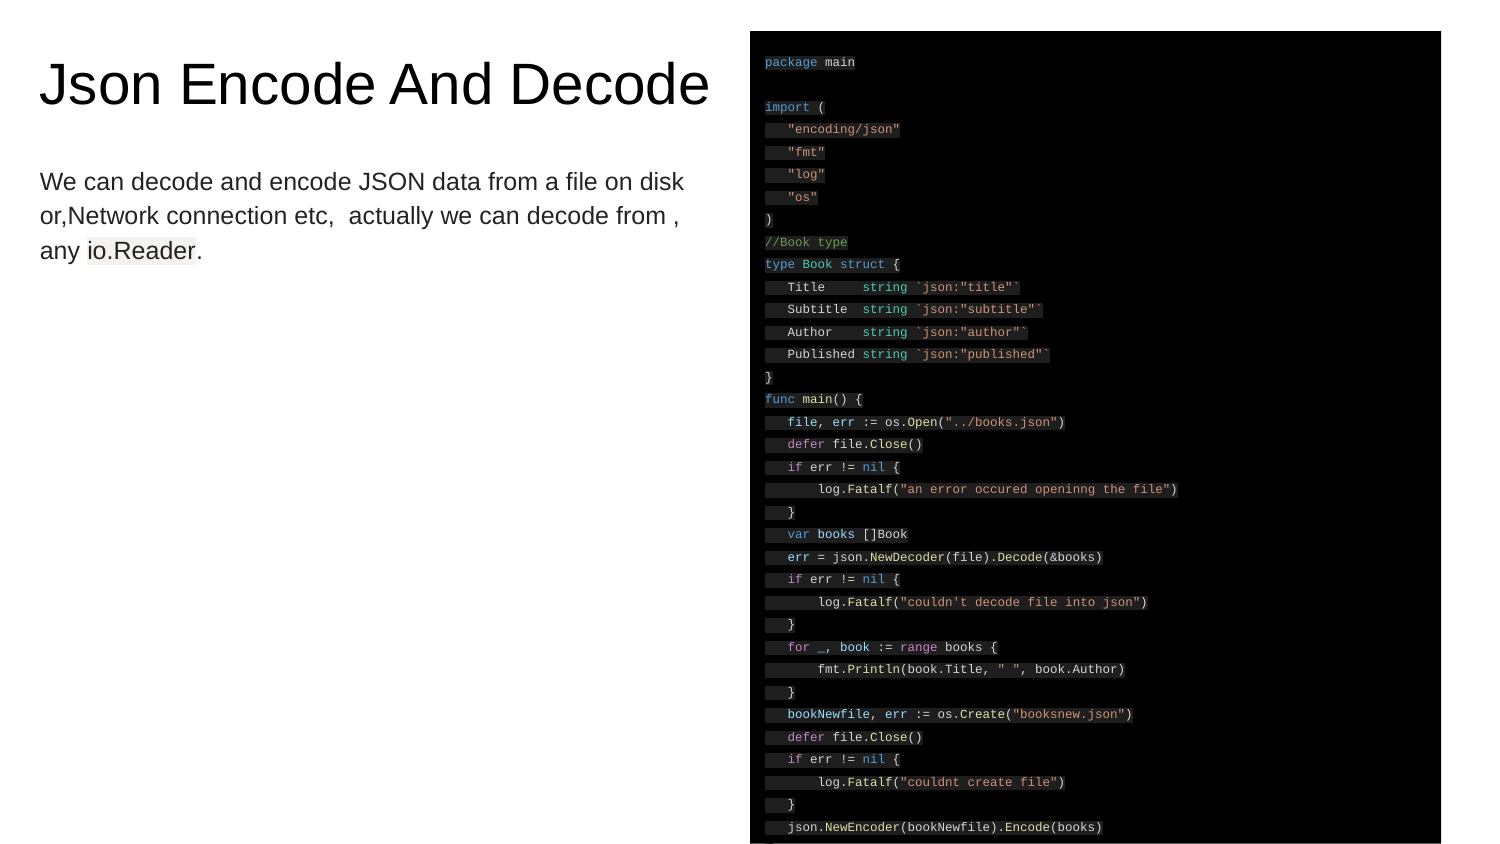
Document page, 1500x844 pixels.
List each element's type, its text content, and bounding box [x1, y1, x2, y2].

text_box We can decode and encode JSON data from a file on disk or,Network connection etc, actually we can decode from , any io.Reader. [24, 145, 716, 772]
text_box package main import ( "encoding/json" "fmt" "log" "os" ) //Book type type Book struct { Title string `json:"title"` Subtitle string `json:"subtitle"` Author string `json:"author"` Published string `json:"published"` } func main() { file, err := os.Open("../books.json") defer file.Close() if err != nil { log.Fatalf("an error occured openinng the file") } var books []Book err = json.NewDecoder(file).Decode(&books) if err != nil { log.Fatalf("couldn't decode file into json") } for _, book := range books { fmt.Println(book.Title, " ", book.Author) } bookNewfile, err := os.Create("booksnew.json") defer file.Close() if err != nil { log.Fatalf("couldnt create file") } json.NewEncoder(bookNewfile).Encode(books) } [750, 31, 1442, 844]
title Json Encode And Decode [24, 31, 750, 126]
